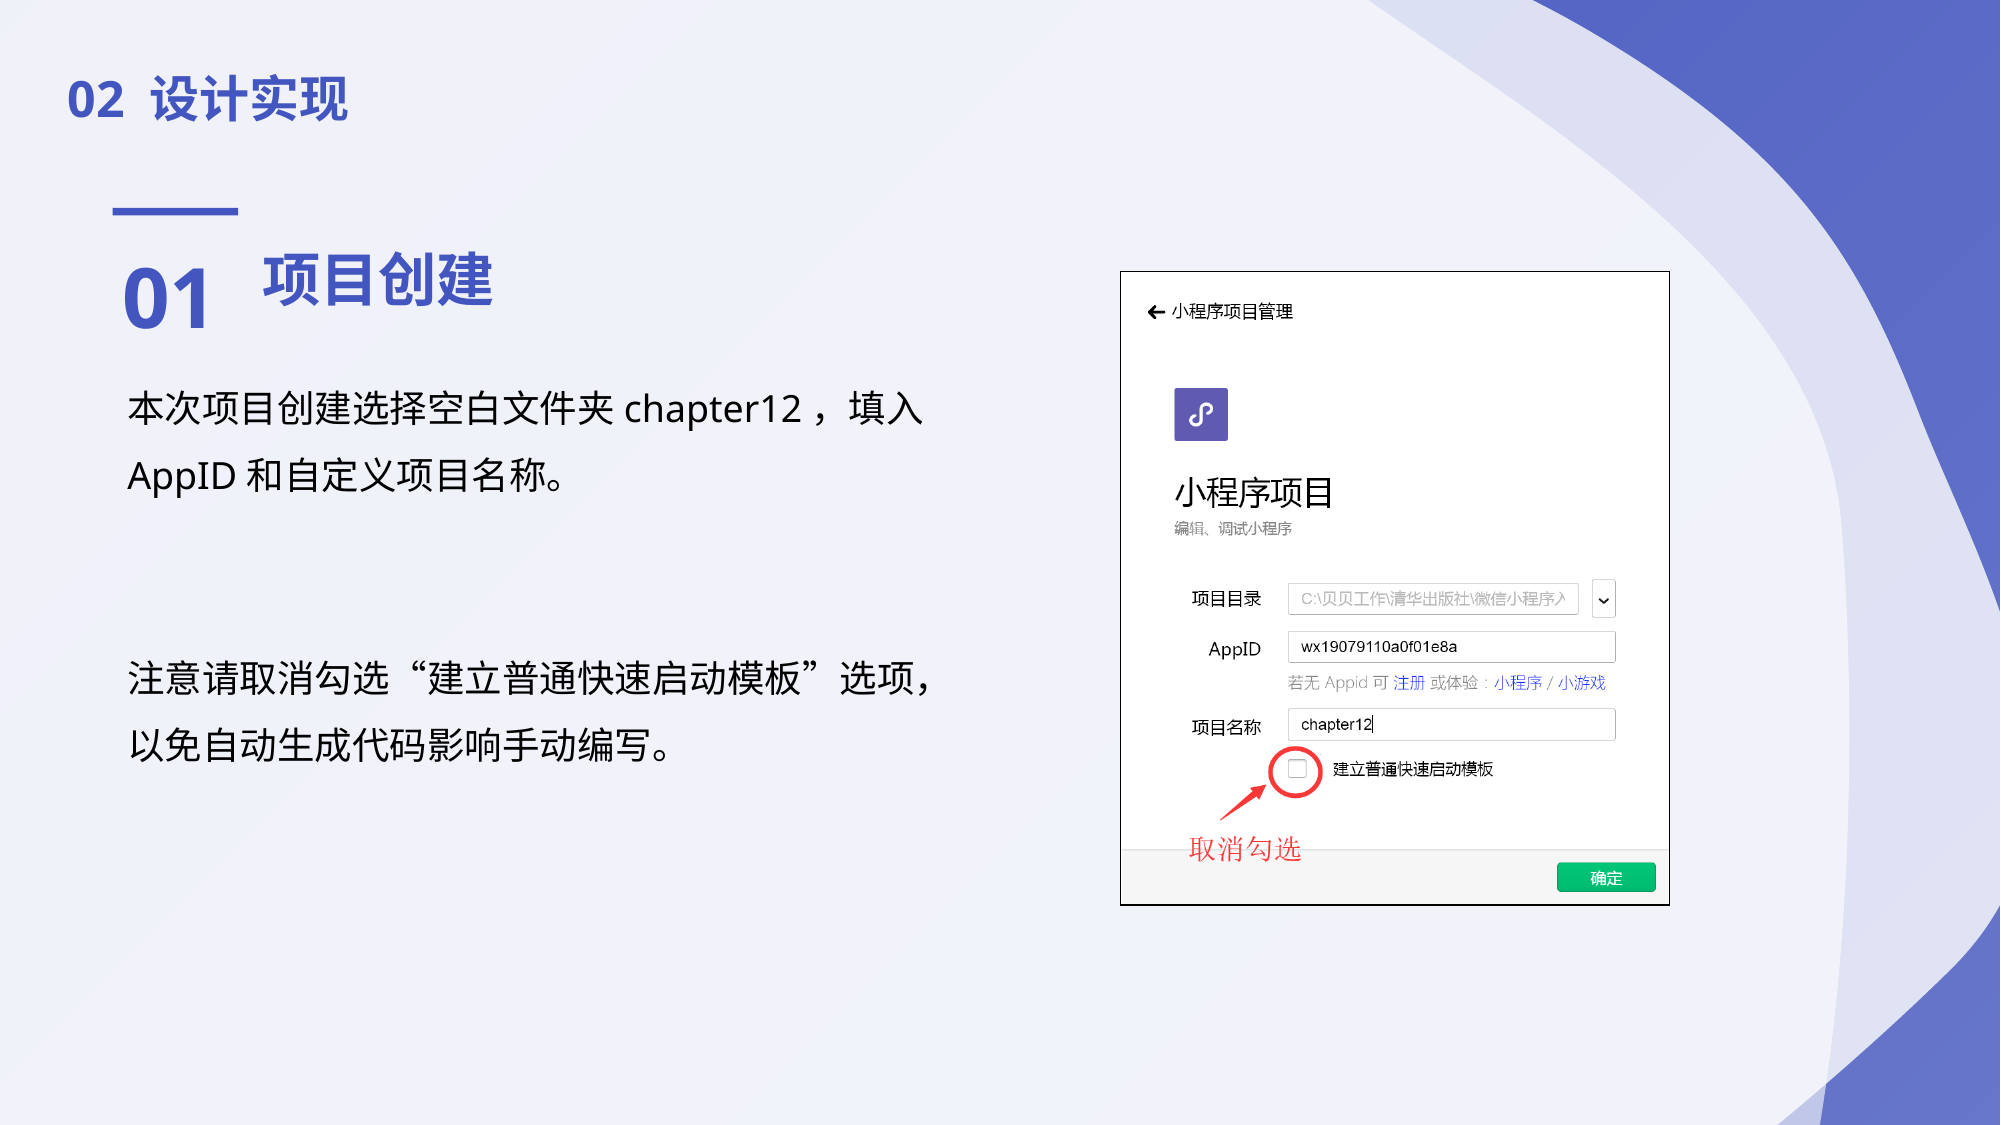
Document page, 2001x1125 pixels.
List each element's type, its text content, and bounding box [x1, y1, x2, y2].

text_box 本次项目创建选择空白文件夹chapter12，填入AppID和自定义项目名称。 注意请取消勾选“建立普通快速启动模板”选项，以免自动生成代码影响手动编写。 [112, 354, 957, 775]
text_box 项目创建 [247, 215, 511, 321]
list 02 设计实现 [52, 41, 924, 162]
text_box 01 [107, 207, 233, 353]
picture [1121, 271, 1669, 905]
text_box [233, 207, 239, 216]
